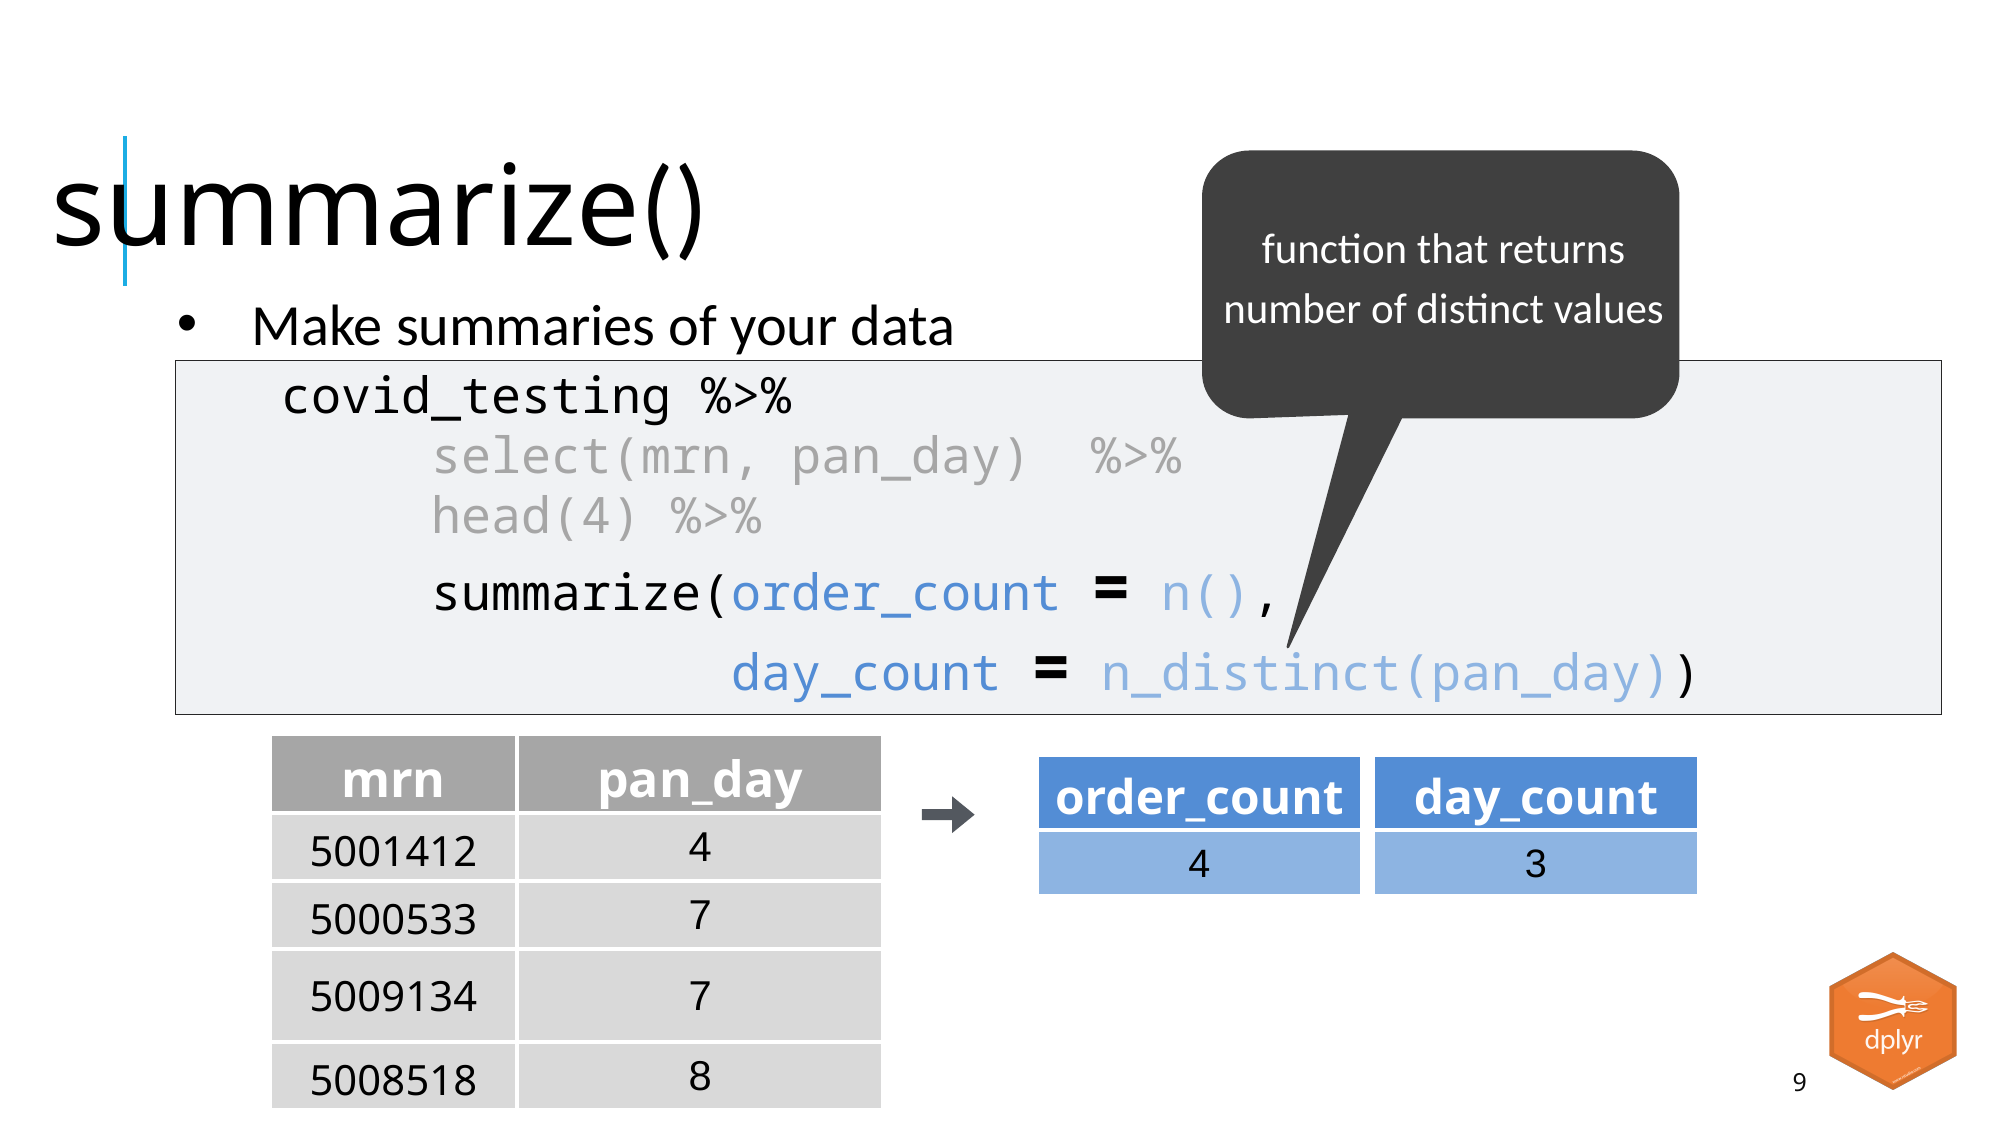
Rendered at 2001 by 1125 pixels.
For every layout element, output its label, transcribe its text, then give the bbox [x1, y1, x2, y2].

table_header day_count [1375, 757, 1697, 828]
text_box [1202, 150, 1680, 649]
table_cell 7 [519, 951, 881, 1040]
text_box [1829, 952, 1957, 1090]
text_box [921, 796, 975, 834]
table_header mrn [272, 736, 515, 811]
table_cell 5008518 [272, 1044, 515, 1108]
table_cell 3 [1375, 832, 1697, 894]
table_cell 5001412 [272, 815, 515, 879]
table_header pan_day [519, 736, 881, 811]
slide_number 9 [1777, 1061, 1938, 1107]
text_box covid_testing %>% select(mrn, pan_day) %>% head(4) %>% summarize(order_count = n(), day_count = n_distinct(pan_day)) [266, 356, 1807, 712]
text_box function that returns number of distinct values [1203, 211, 1683, 333]
table_cell 7 [519, 883, 881, 947]
table_cell 8 [519, 1044, 881, 1108]
table_cell 5009134 [272, 951, 515, 1040]
table_cell 4 [519, 815, 881, 879]
table_cell 5000533 [272, 883, 515, 947]
text_box summarize() [36, 125, 724, 276]
table_header order_count [1039, 757, 1360, 828]
text_box Make summaries of your data [175, 286, 1187, 360]
table_cell 4 [1039, 832, 1360, 894]
text_box [175, 360, 1942, 715]
